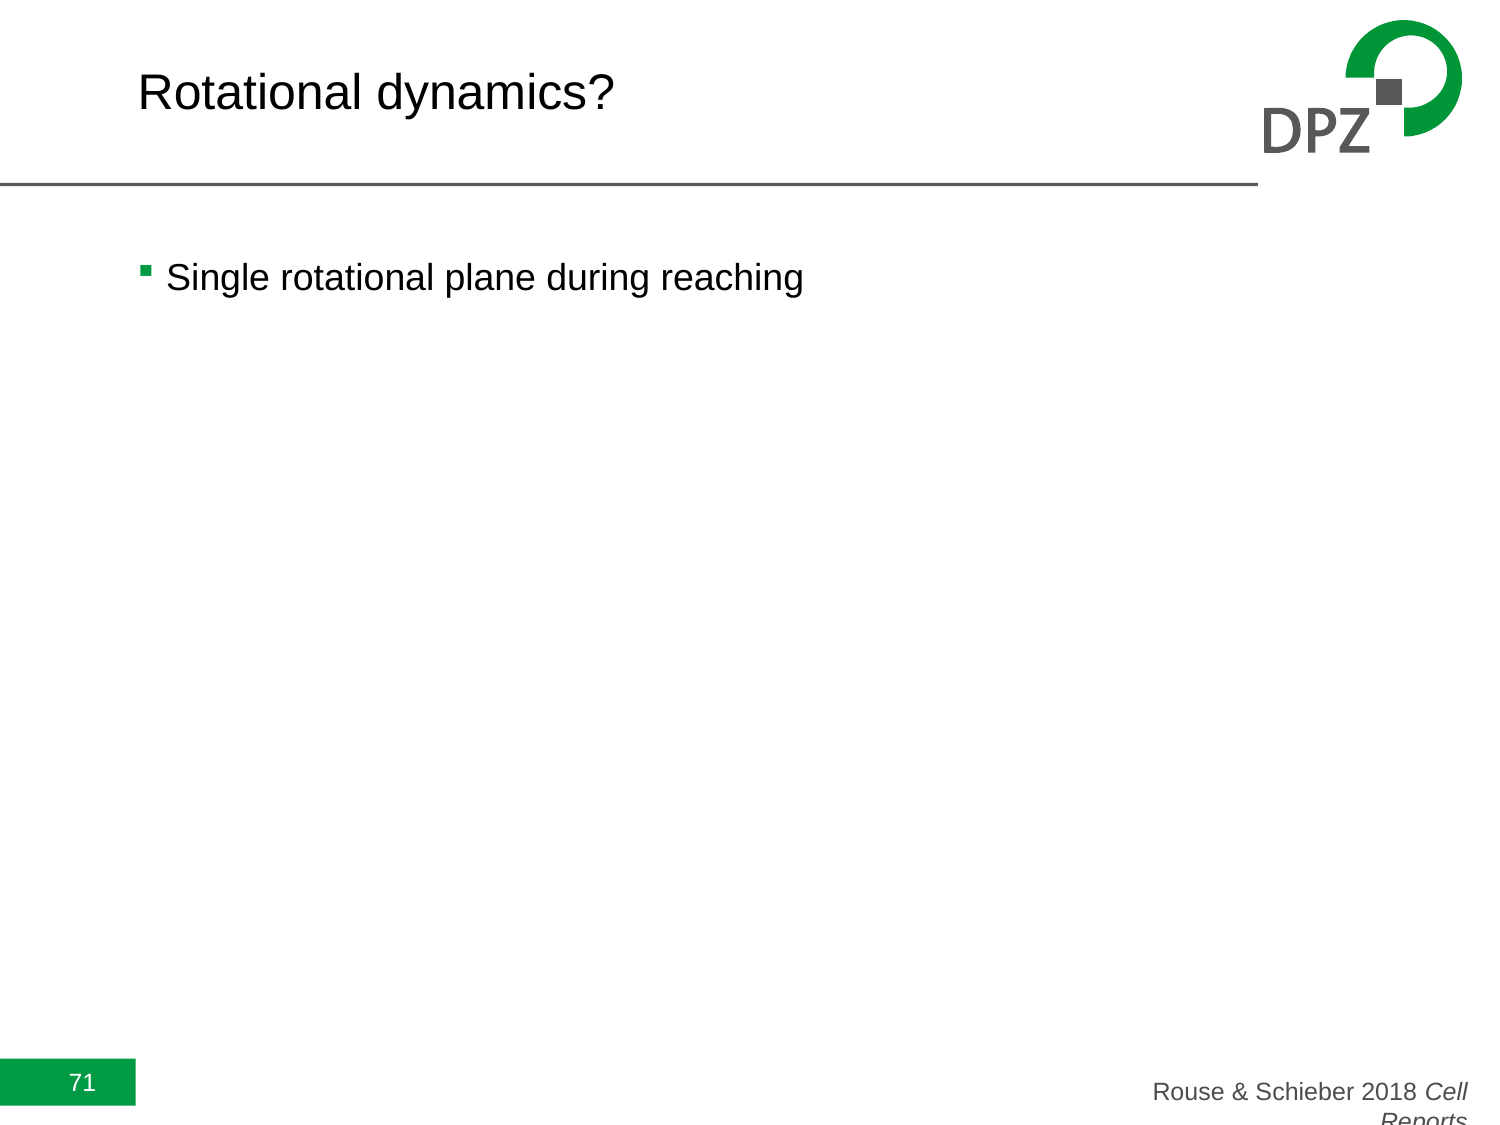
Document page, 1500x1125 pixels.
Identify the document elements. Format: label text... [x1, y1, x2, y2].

slide_number 71 [0, 1058, 112, 1123]
title Rotational dynamics? [122, 42, 1184, 137]
list Single rotational plane during reaching [122, 245, 1328, 988]
text_box Rouse & Schieber 2018 Cell Reports [1045, 1067, 1483, 1125]
